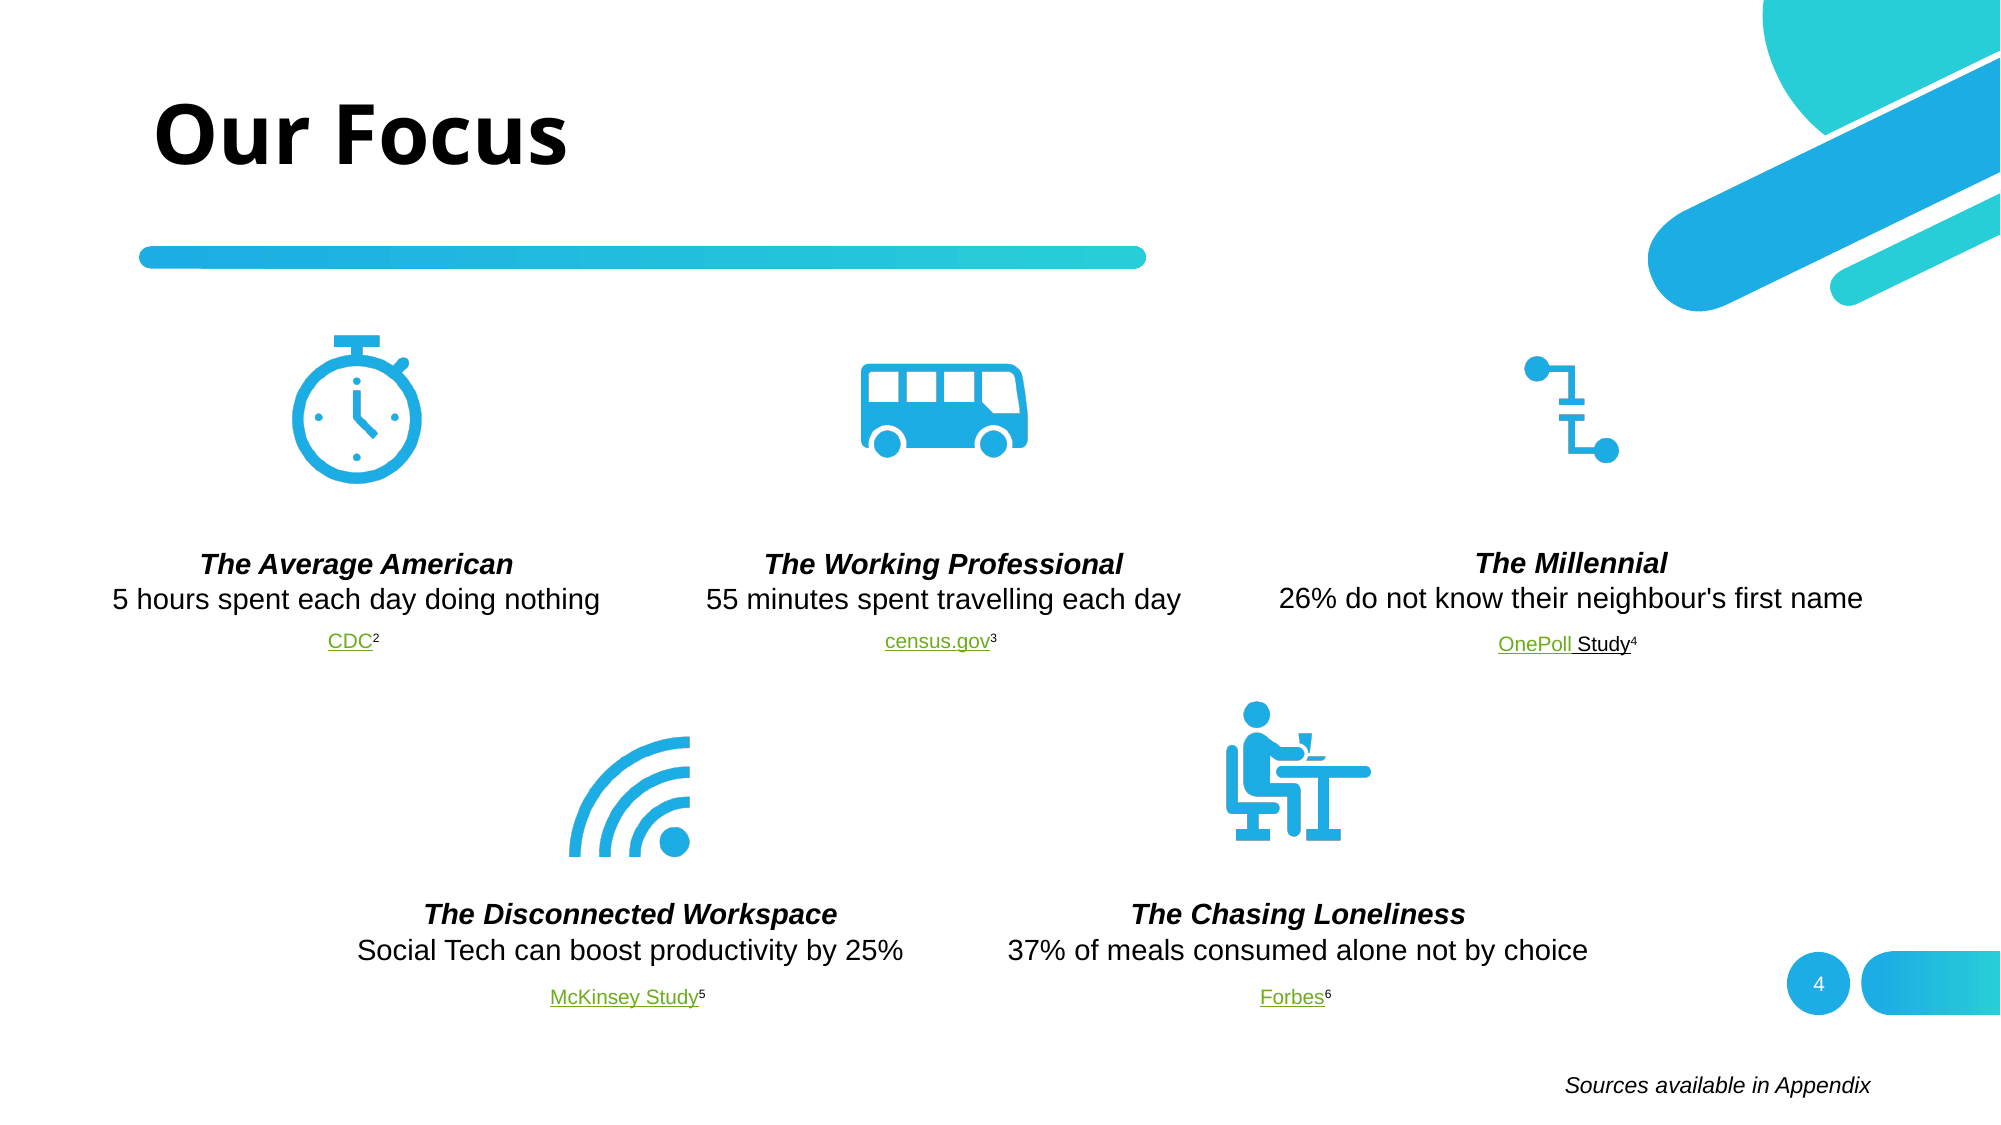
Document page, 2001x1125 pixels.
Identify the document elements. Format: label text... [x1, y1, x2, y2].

picture [539, 706, 722, 889]
text_box The Average American 5 hours spent each day doing nothing [88, 538, 625, 623]
picture [1207, 682, 1390, 865]
picture [265, 318, 448, 501]
text_box The Chasing Loneliness 37% of meals consumed alone not by choice [990, 888, 1607, 974]
text_box Forbes6 [1193, 976, 1404, 1017]
text_box CDC2 [306, 620, 408, 661]
text_box OnePoll Study4 [1474, 623, 1667, 664]
title Our Focus [137, 59, 1623, 215]
text_box census.gov3 [868, 620, 1020, 661]
picture [853, 318, 1035, 501]
text_box The Disconnected Workspace Social Tech can boost productivity by 25% [322, 888, 940, 974]
slide_number 4 [1774, 953, 1865, 1014]
text_box Sources available in Appendix [1474, 1062, 1962, 1106]
text_box The Working Professional 55 minutes spent travelling each day [675, 538, 1213, 623]
text_box The Millennial 26% do not know their neighbour's first name [1262, 537, 1880, 623]
text_box McKinsey Study5 [525, 976, 736, 1017]
picture [1496, 334, 1647, 485]
